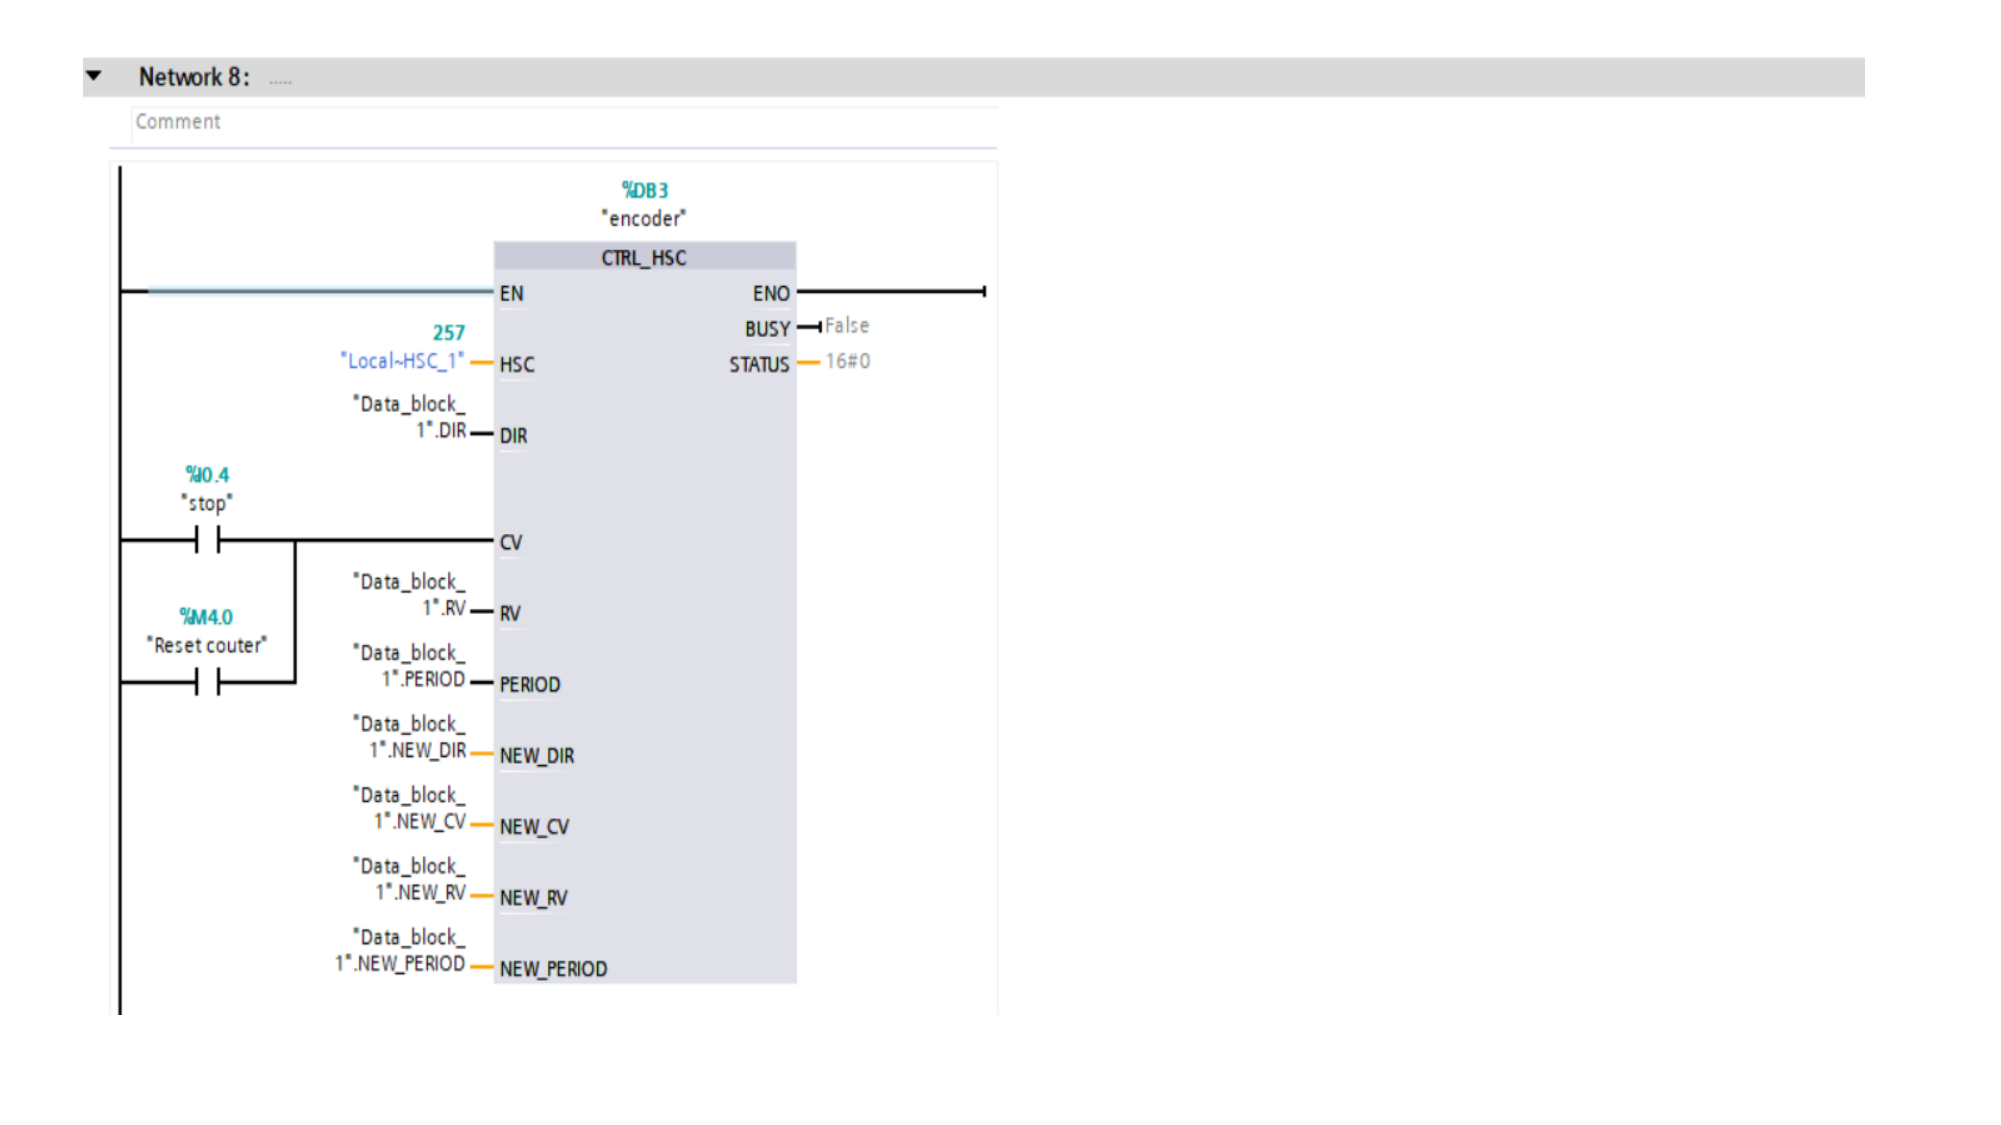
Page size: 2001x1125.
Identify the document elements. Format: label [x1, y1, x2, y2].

picture [83, 57, 1865, 1015]
